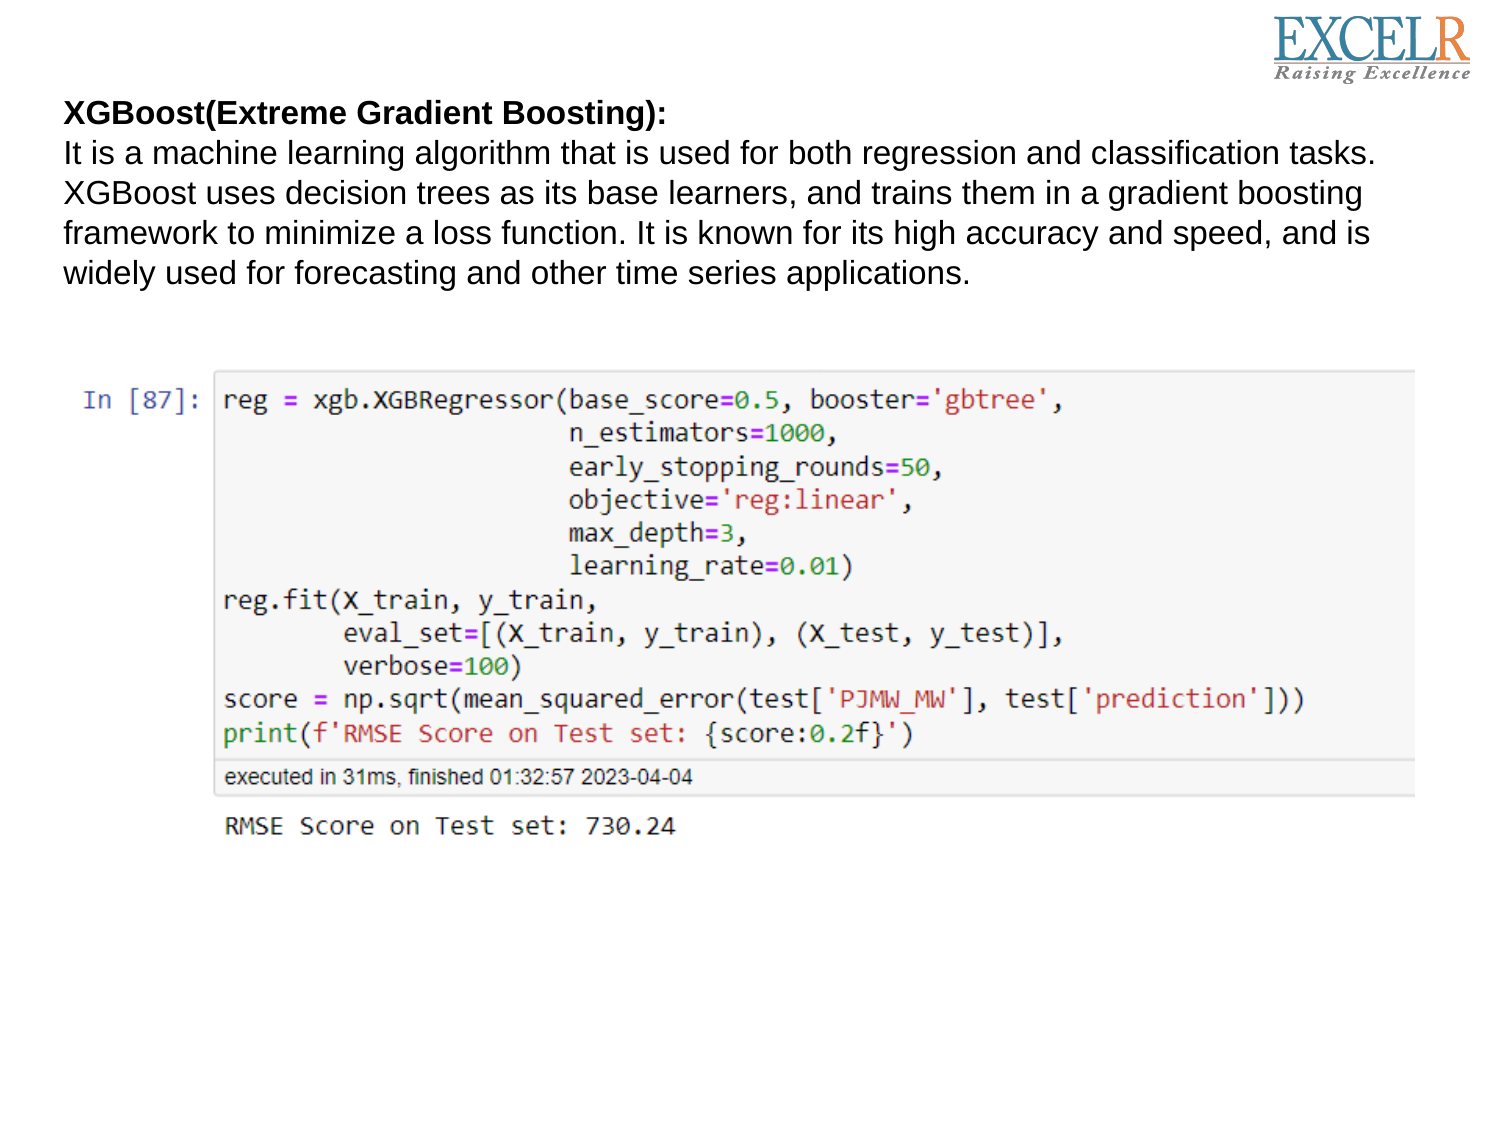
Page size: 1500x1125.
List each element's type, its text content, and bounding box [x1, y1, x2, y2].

picture [48, 368, 1415, 852]
text_box XGBoost(Extreme Gradient Boosting): It is a machine learning algorithm that is used for both regression and classification tasks. XGBoost uses decision trees as its base learners, and trains them in a gradient boosting framework to minimize a loss function. It is known for its high accuracy and speed, and is widely used for forecasting and other time series applications. [48, 83, 1470, 299]
picture [1274, 16, 1470, 85]
